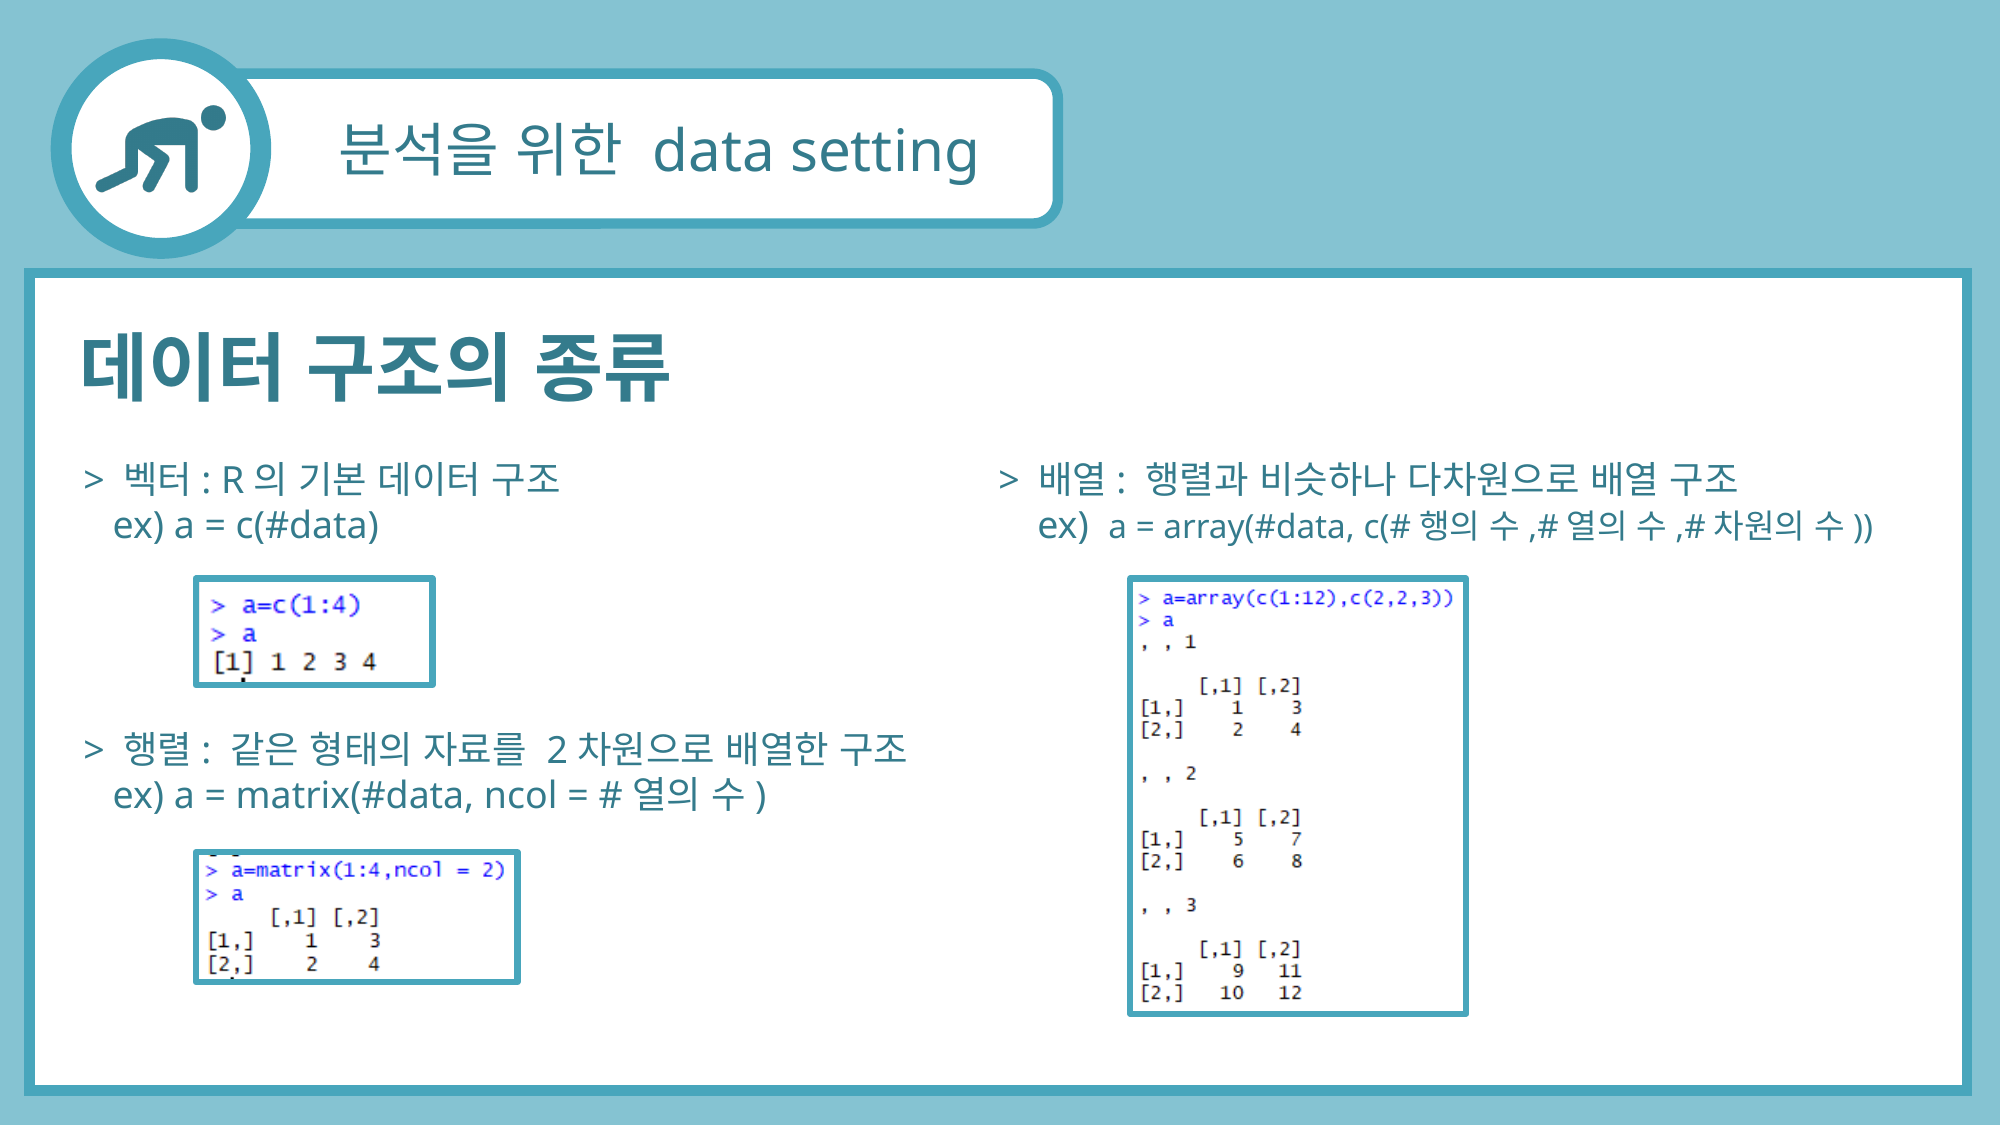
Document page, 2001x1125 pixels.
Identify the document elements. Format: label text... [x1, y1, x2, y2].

picture [85, 73, 236, 224]
picture [1133, 581, 1464, 1011]
text_box [0, 0, 2000, 1125]
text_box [61, 48, 1058, 249]
text_box 데이터 구조의 종류 > 벡터: R의 기본 데이터 구조 ex) a = c(#data) > 행렬: 같은 형태의 자료를 2차원으로 배열한 구조 ex) a = matrix(#data, ncol = #열의 수) > 배열: 행렬과 비슷하나 다차원으로 배열 구조 ex) a = array(#data, c(#행의 수,#열의 수,#차원의 수)) [29, 272, 1968, 1092]
picture [198, 855, 515, 979]
picture [198, 581, 430, 682]
